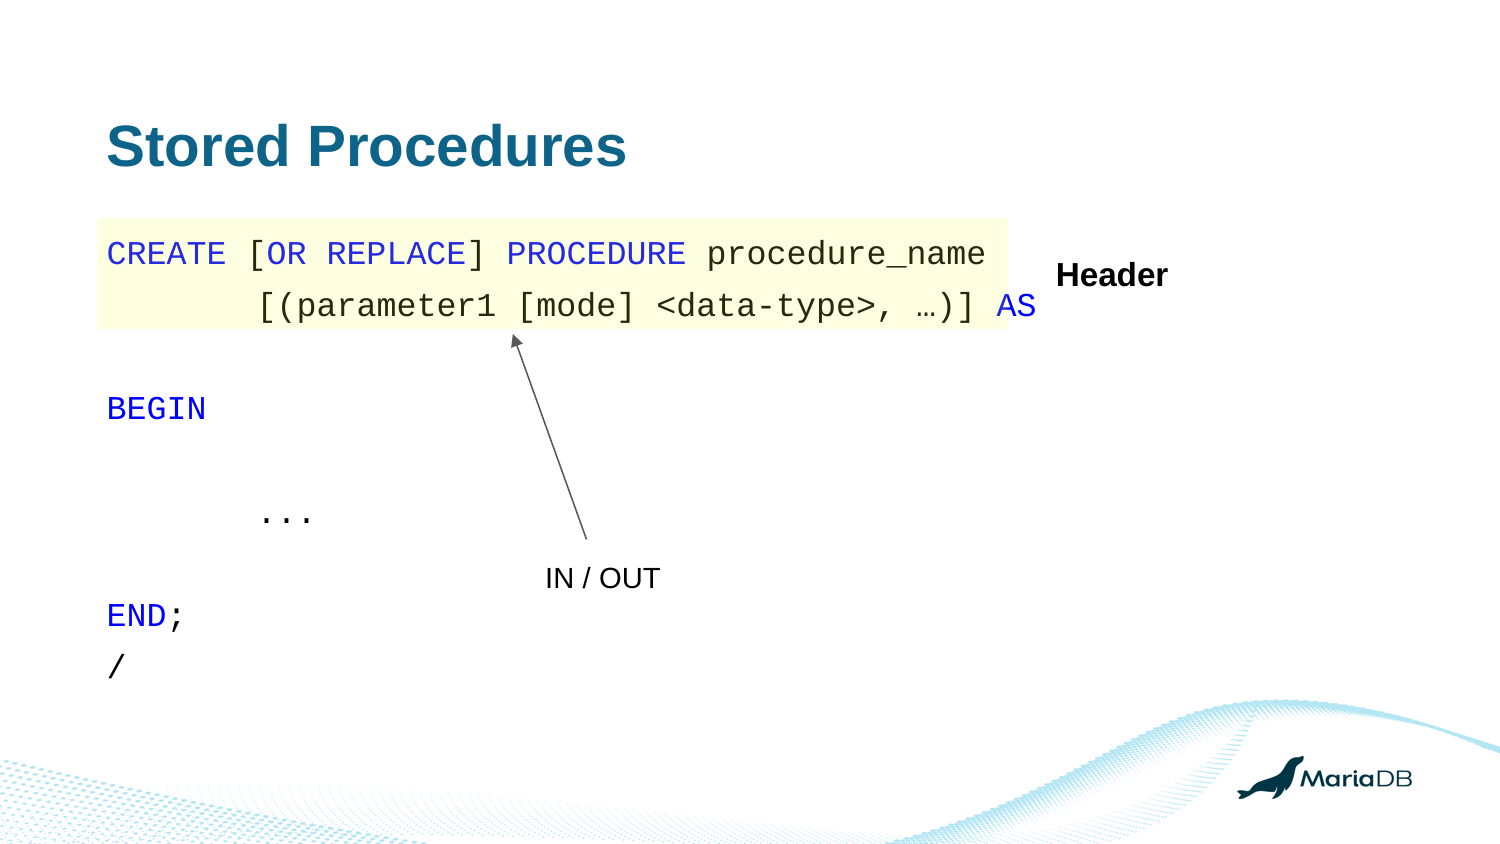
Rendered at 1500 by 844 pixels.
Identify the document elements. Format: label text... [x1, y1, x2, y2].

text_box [512, 333, 587, 540]
text_box Header [1028, 238, 1197, 308]
text_box IN / OUT [512, 544, 694, 610]
picture [0, 698, 1500, 844]
text_box Stored Procedures [91, 92, 1471, 187]
text_box [97, 217, 1008, 330]
text_box CREATE [OR REPLACE] PROCEDURE procedure_name [(parameter1 [mode] <data-type>, …)] AS BEGIN ... END; / [91, 210, 1373, 690]
